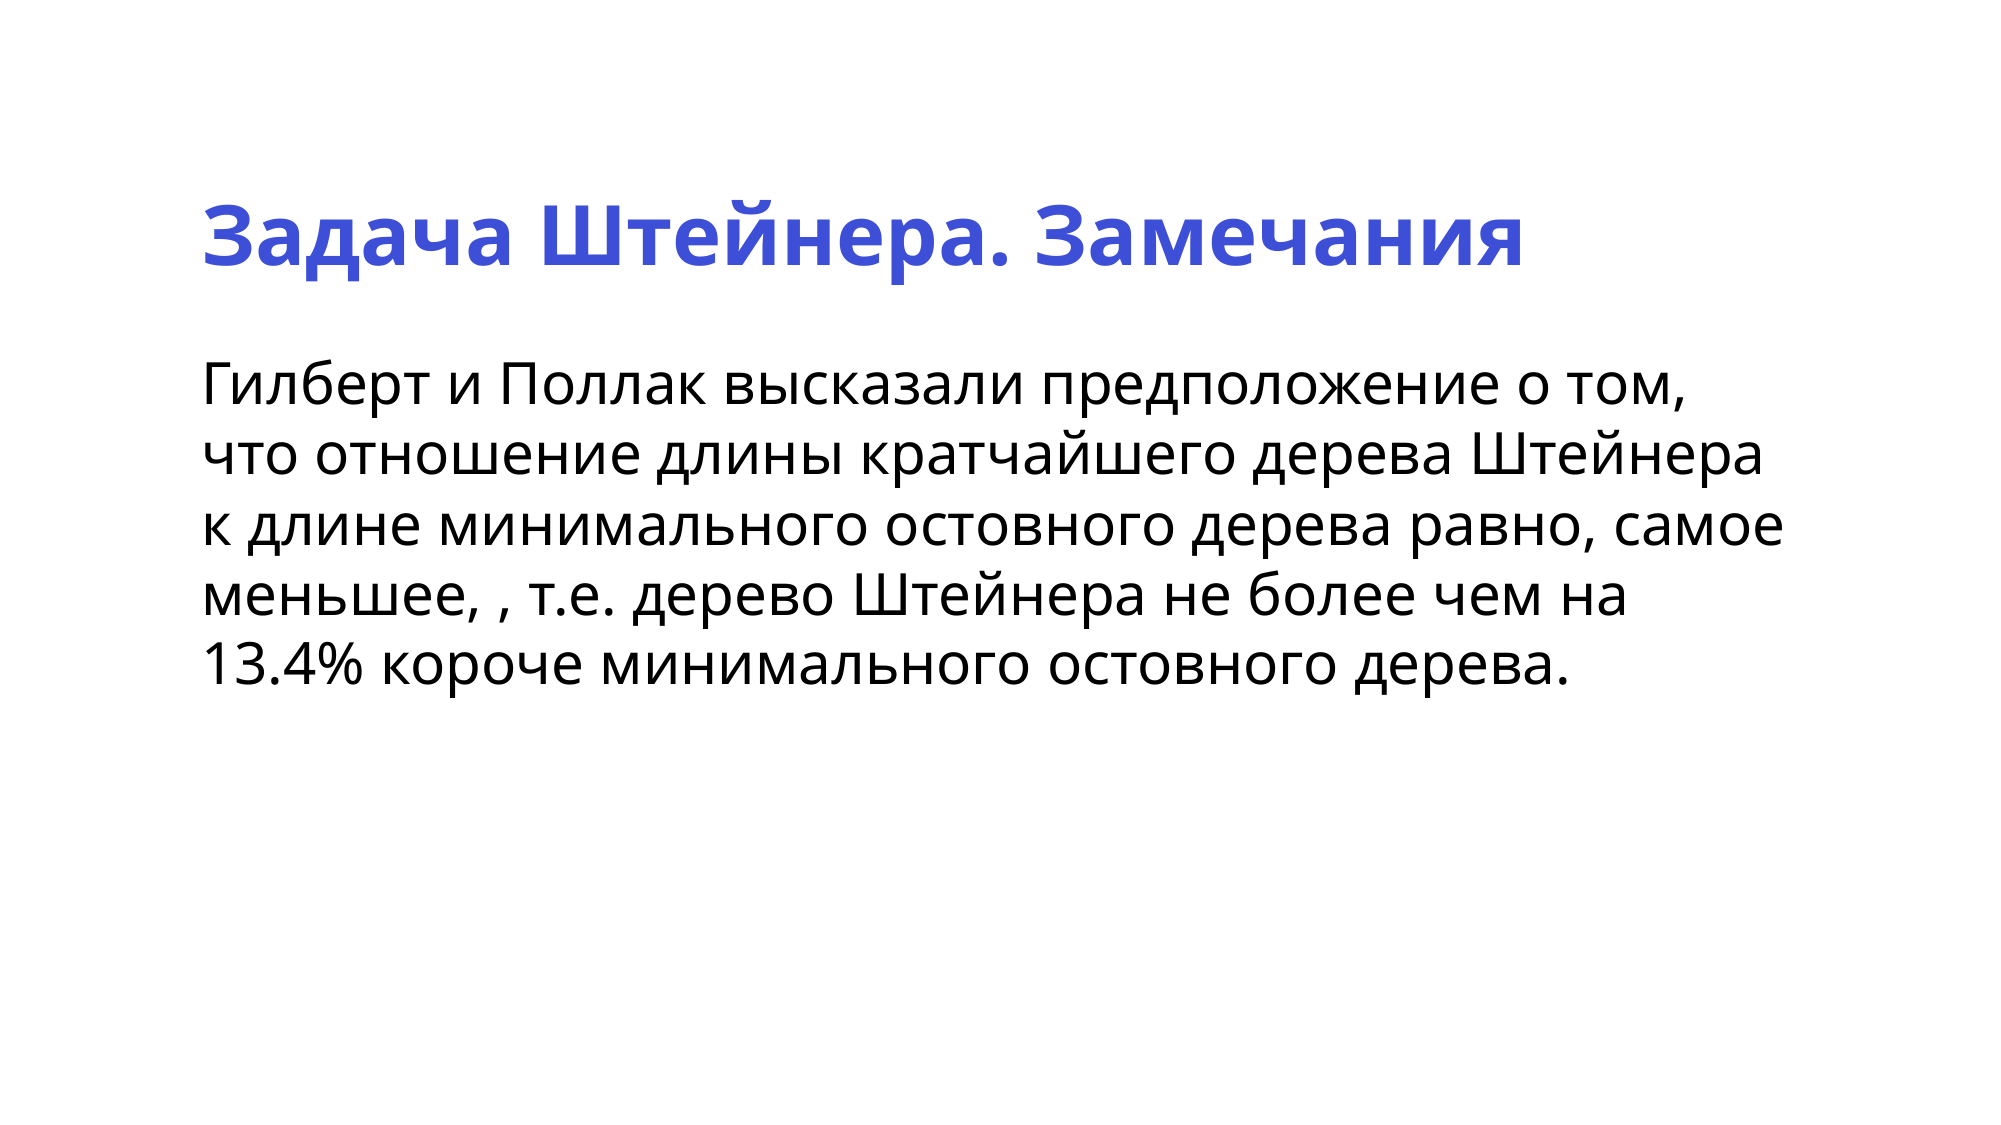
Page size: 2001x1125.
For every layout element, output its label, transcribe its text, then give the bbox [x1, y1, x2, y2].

text_box Задача Штейнера. Замечания [186, 185, 1814, 306]
